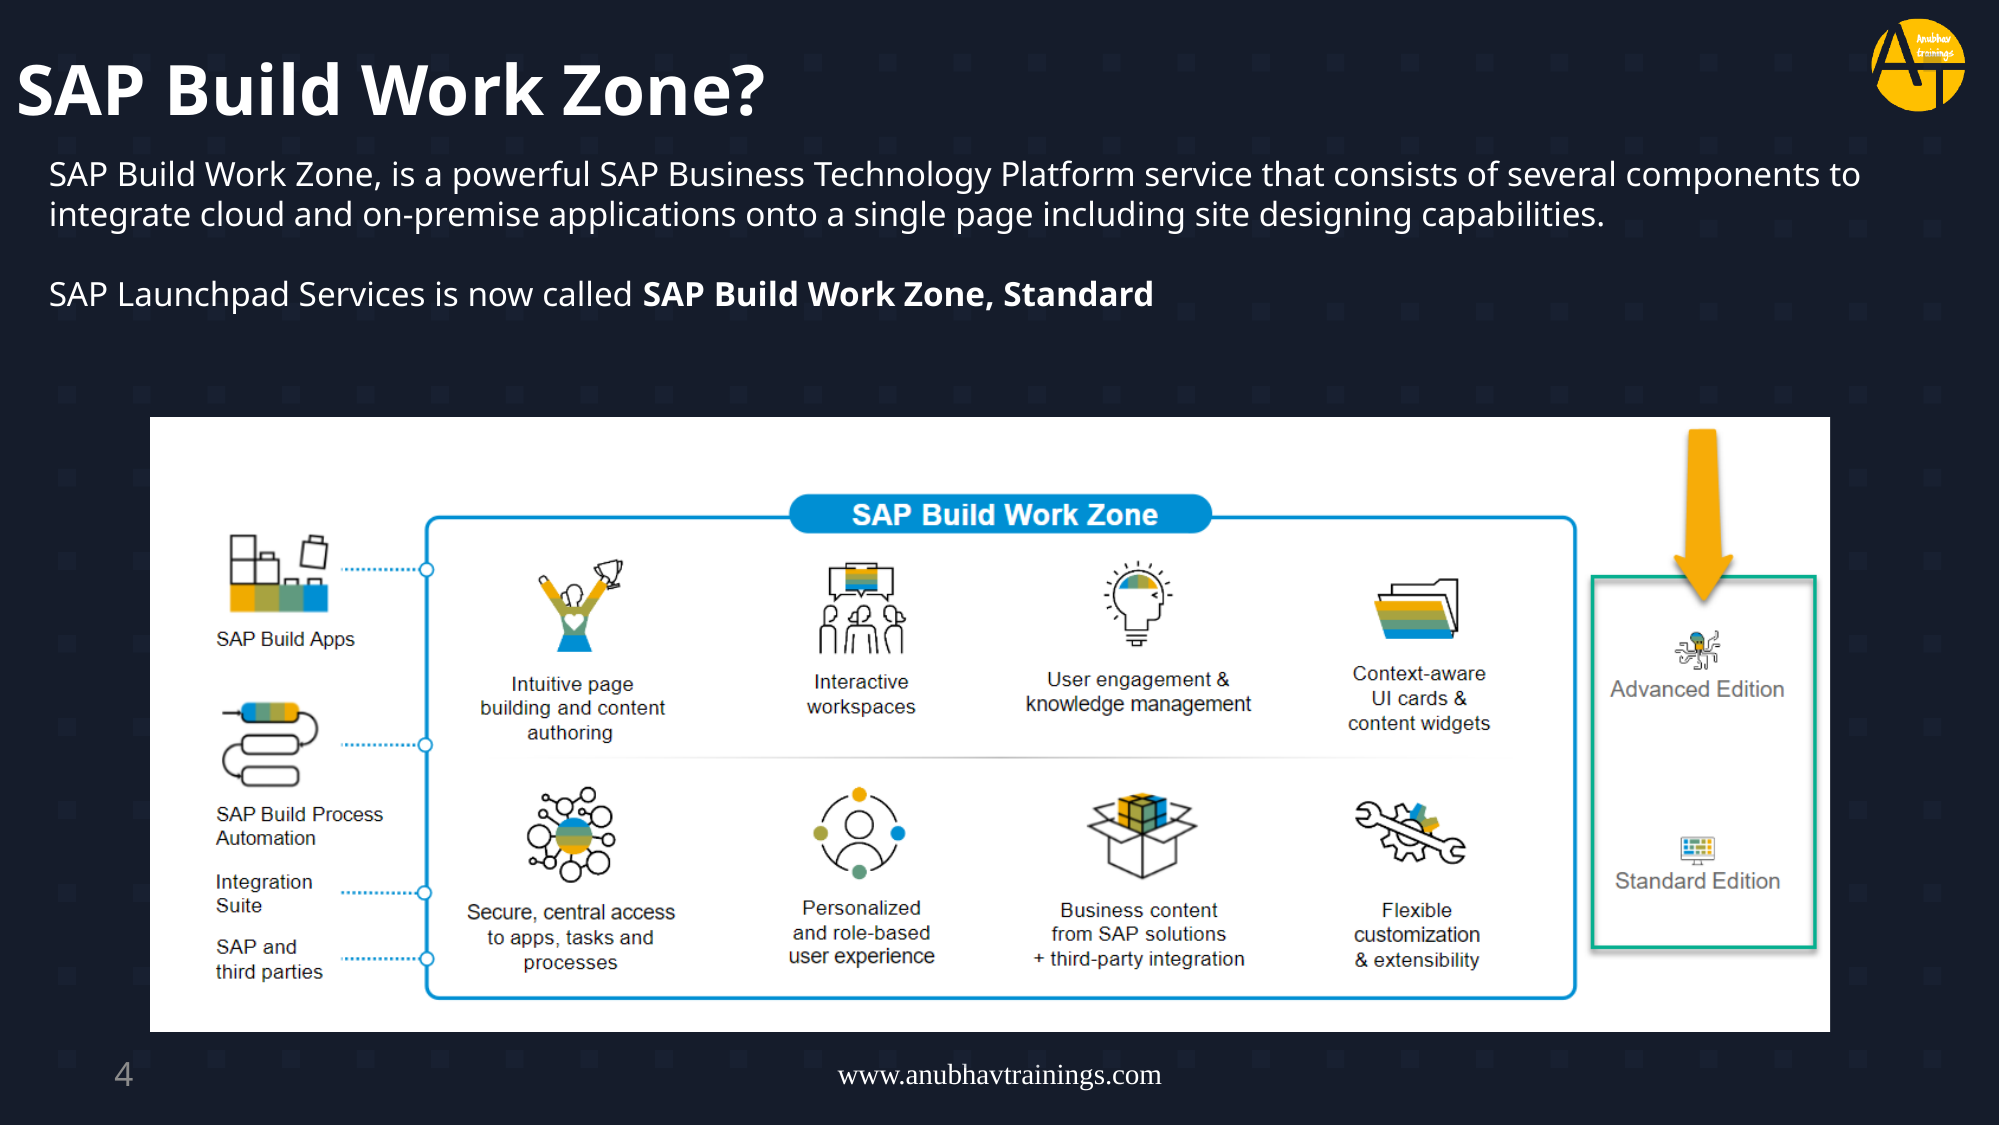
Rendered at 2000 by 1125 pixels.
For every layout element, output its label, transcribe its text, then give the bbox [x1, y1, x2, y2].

footer www.anubhavtrainings.com [683, 1044, 1317, 1103]
title SAP Build Work Zone? [16, 29, 1817, 146]
text_box SAP Build Work Zone, is a powerful SAP Business Technology Platform service that consists of several components to integrate cloud and on-premise applications onto a single page including site designing capabilities. SAP Launchpad Services is now called SAP Build Work Zone, Standard [33, 145, 1953, 321]
picture [1862, 12, 1970, 119]
picture [149, 417, 1831, 1033]
slide_number 4 [33, 1045, 134, 1106]
